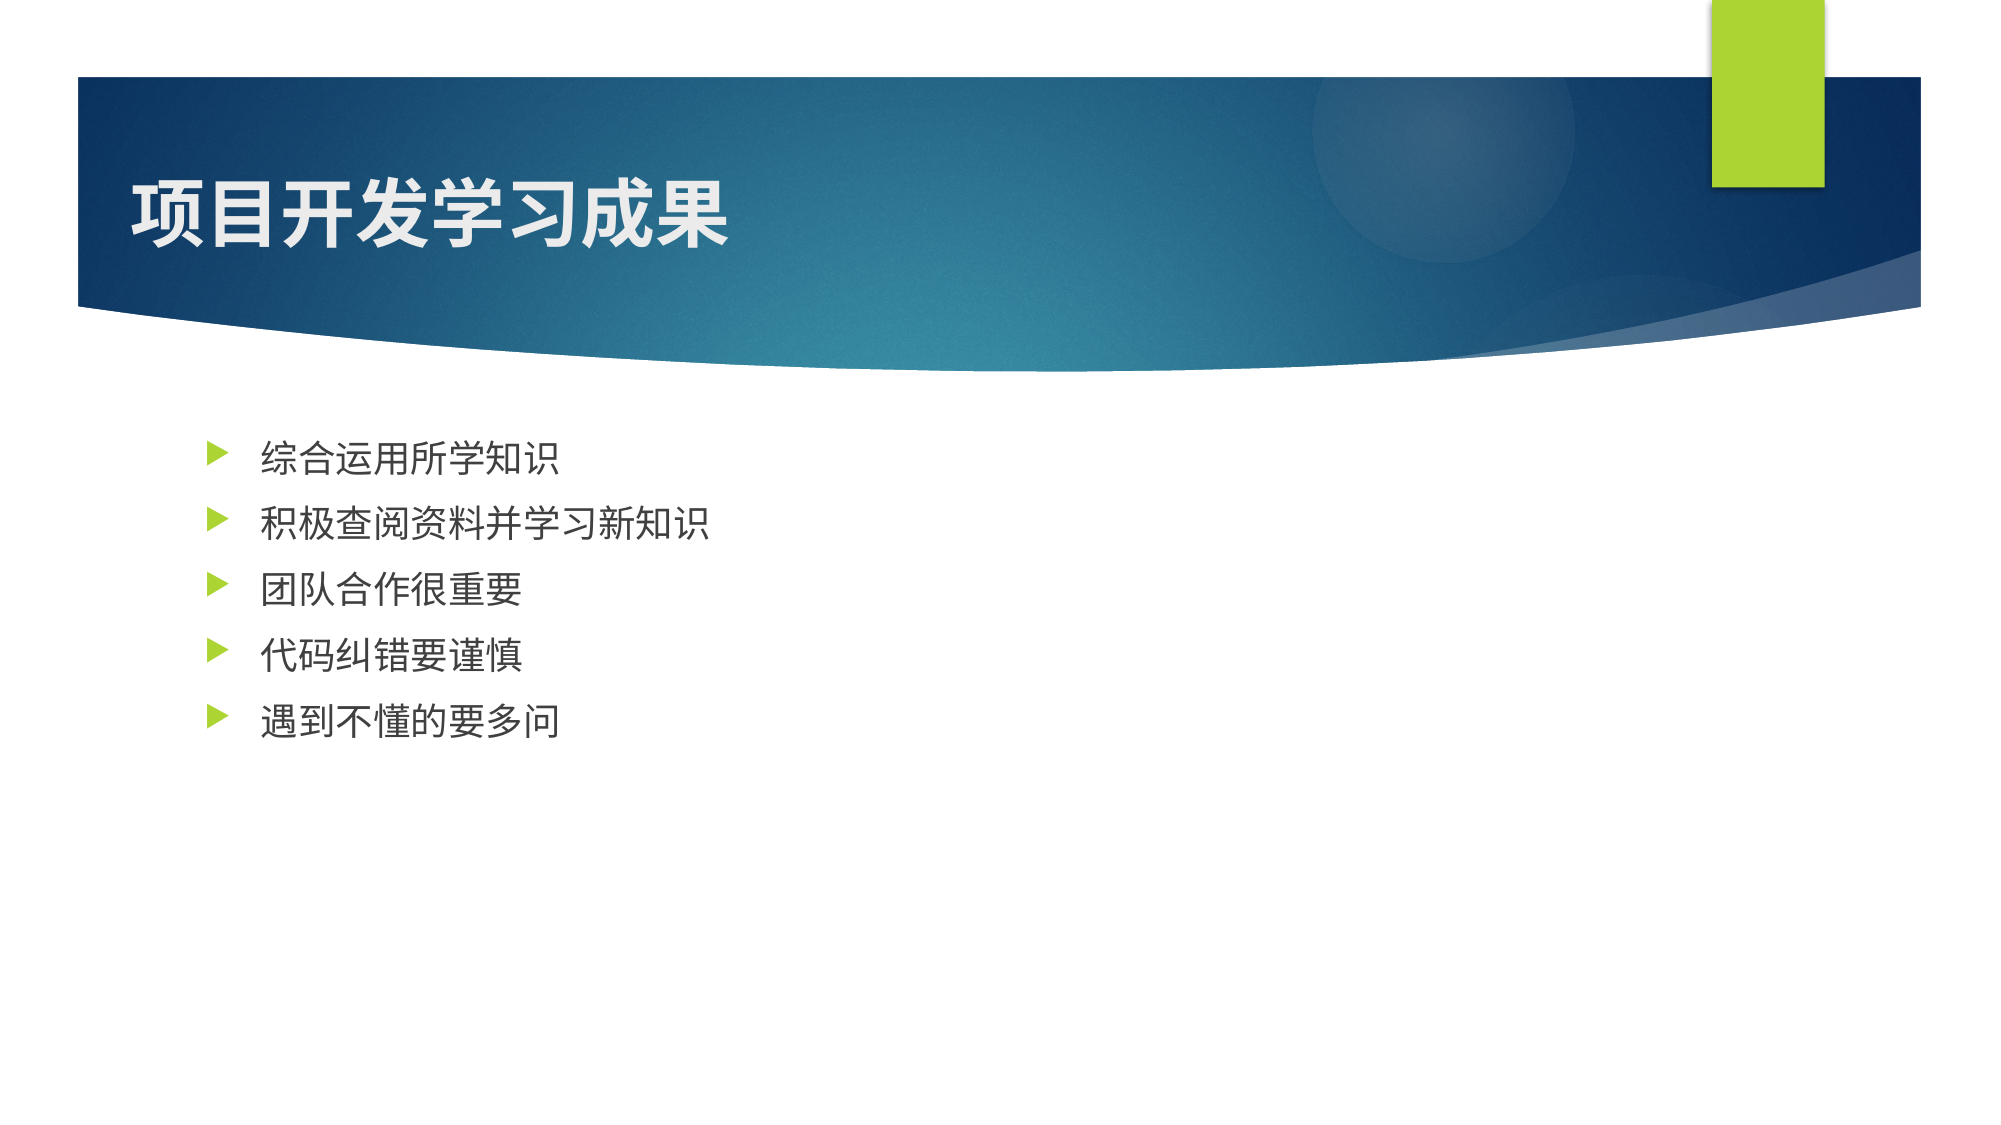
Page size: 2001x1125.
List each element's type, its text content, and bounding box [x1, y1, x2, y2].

list 综合运用所学知识 积极查阅资料并学习新知识 团队合作很重要 代码纠错要谨慎 遇到不懂的要多问 [189, 427, 1627, 988]
title 项目开发学习成果 [115, 115, 1916, 309]
